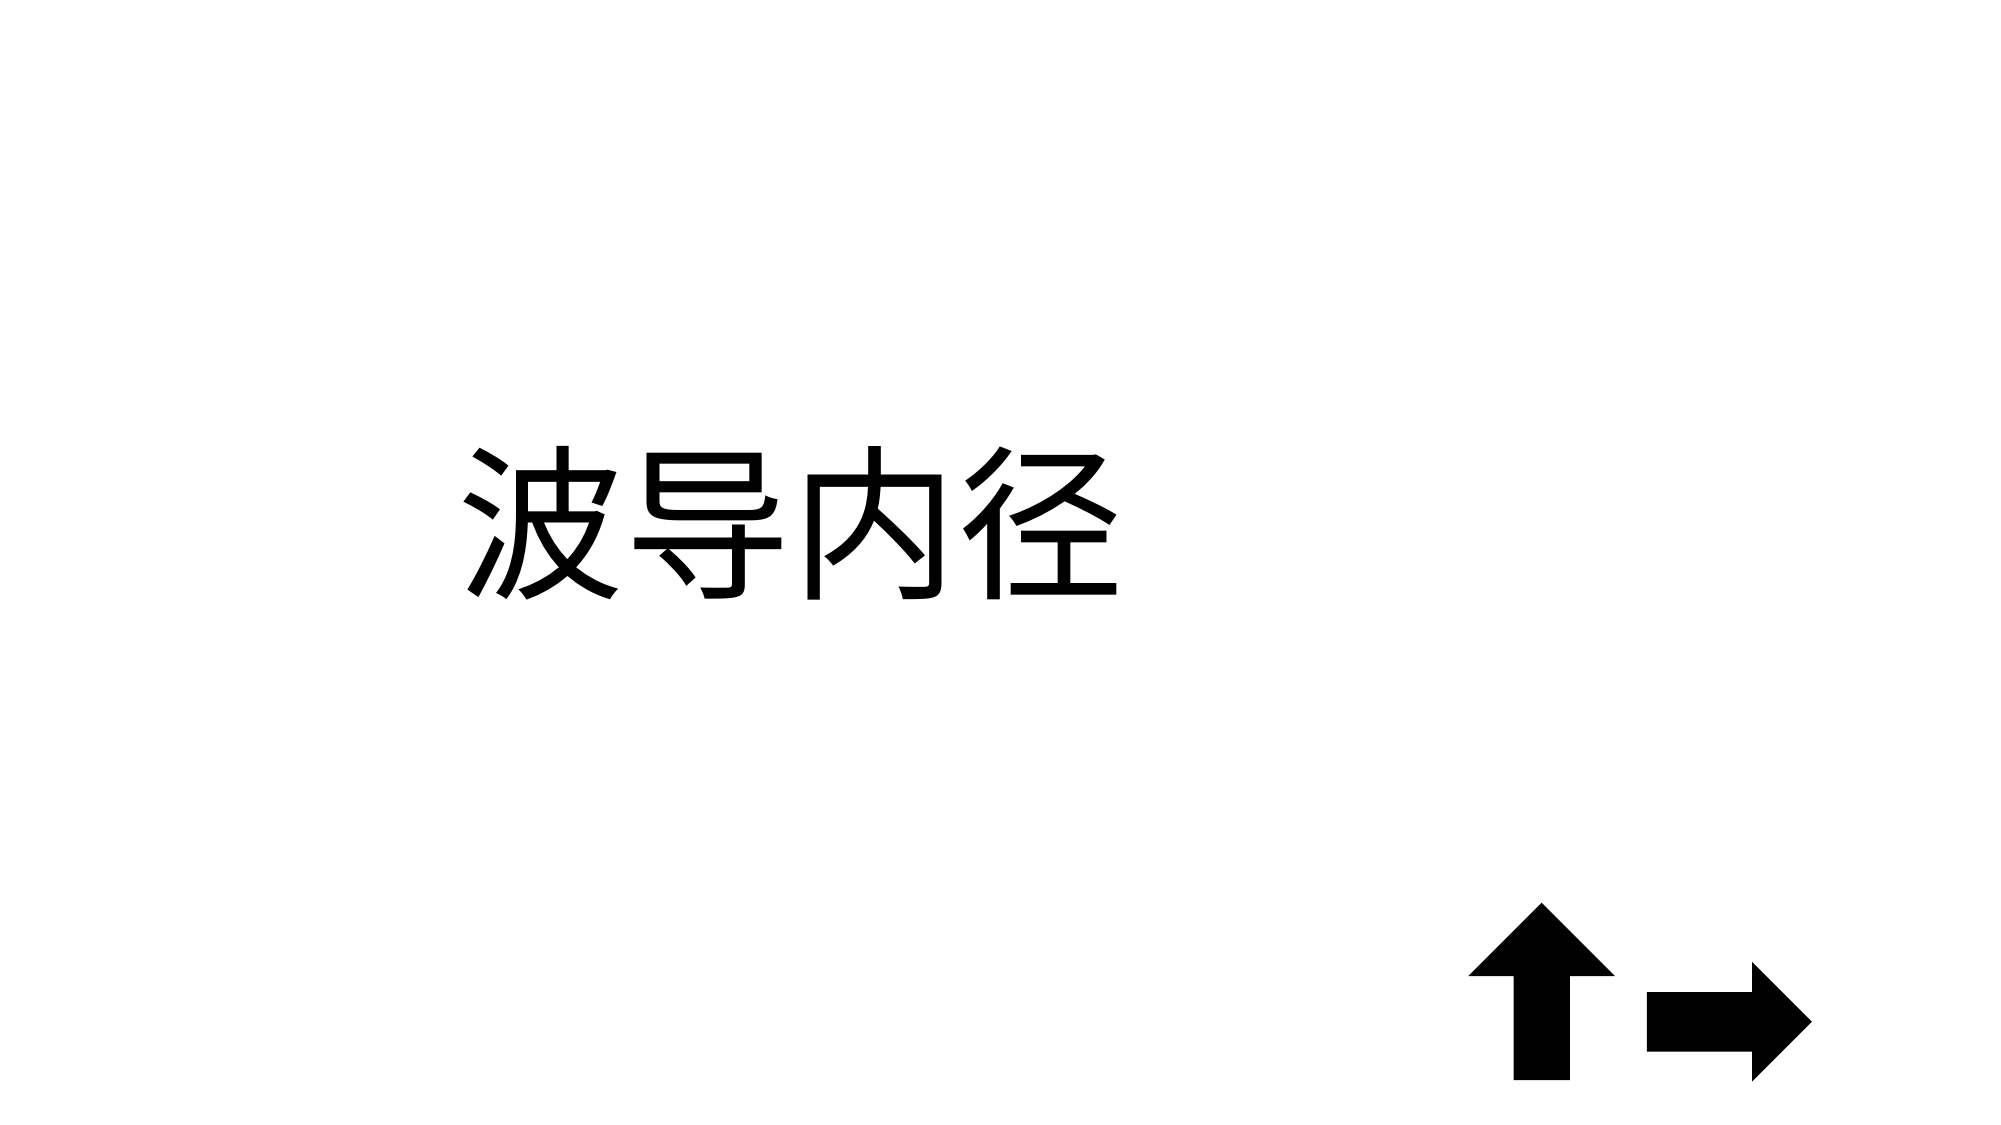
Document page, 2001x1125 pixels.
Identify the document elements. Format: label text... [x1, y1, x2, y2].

text_box [1468, 902, 1615, 1081]
text_box 波导内径 [443, 411, 1789, 627]
text_box [1646, 962, 1812, 1082]
